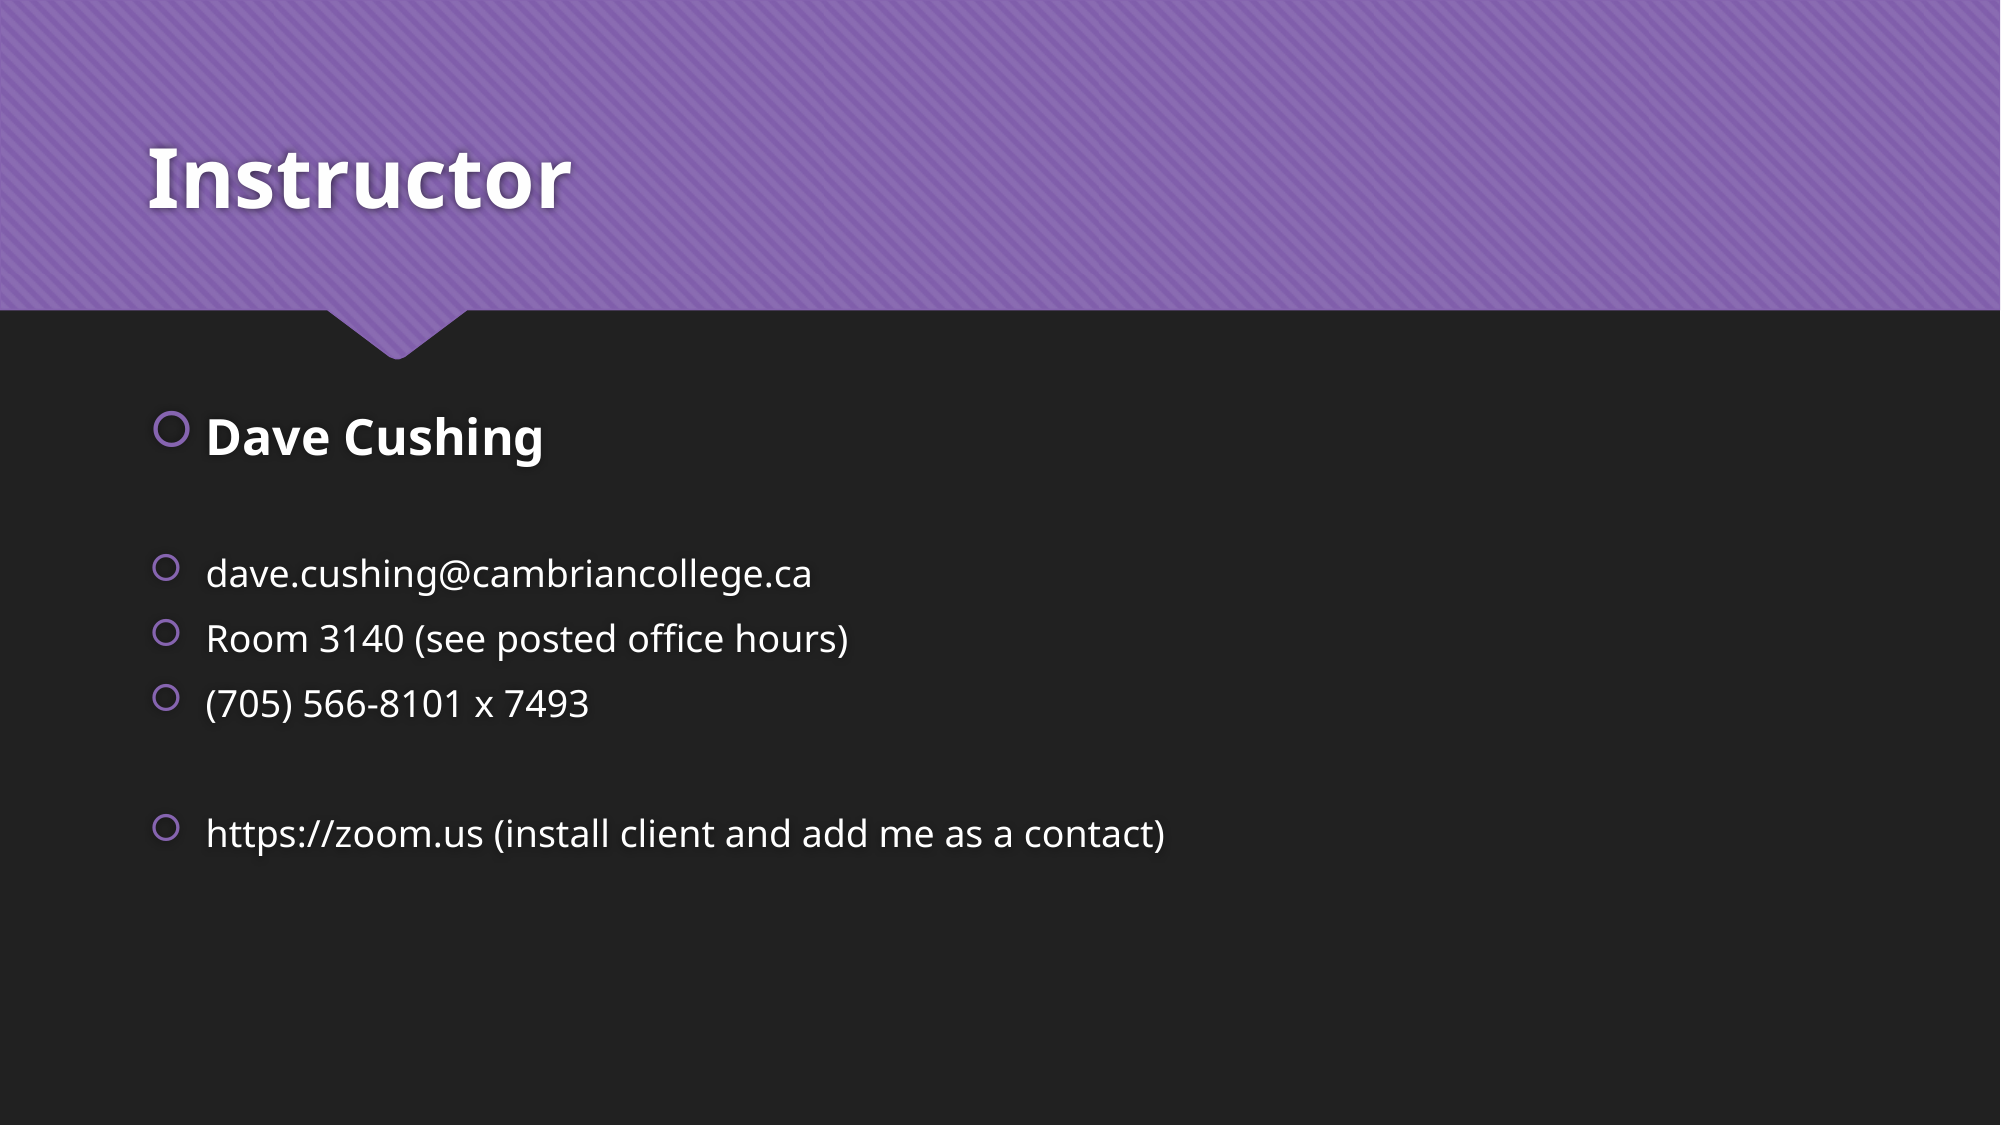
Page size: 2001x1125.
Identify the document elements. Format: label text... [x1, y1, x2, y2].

list Dave Cushing dave.cushing@cambriancollege.ca Room 3140 (see posted office hours) (705) 566-8101 x 7493 https://zoom.us (install client and add me as a contact) [134, 364, 1866, 962]
title Instructor [132, 73, 1868, 233]
